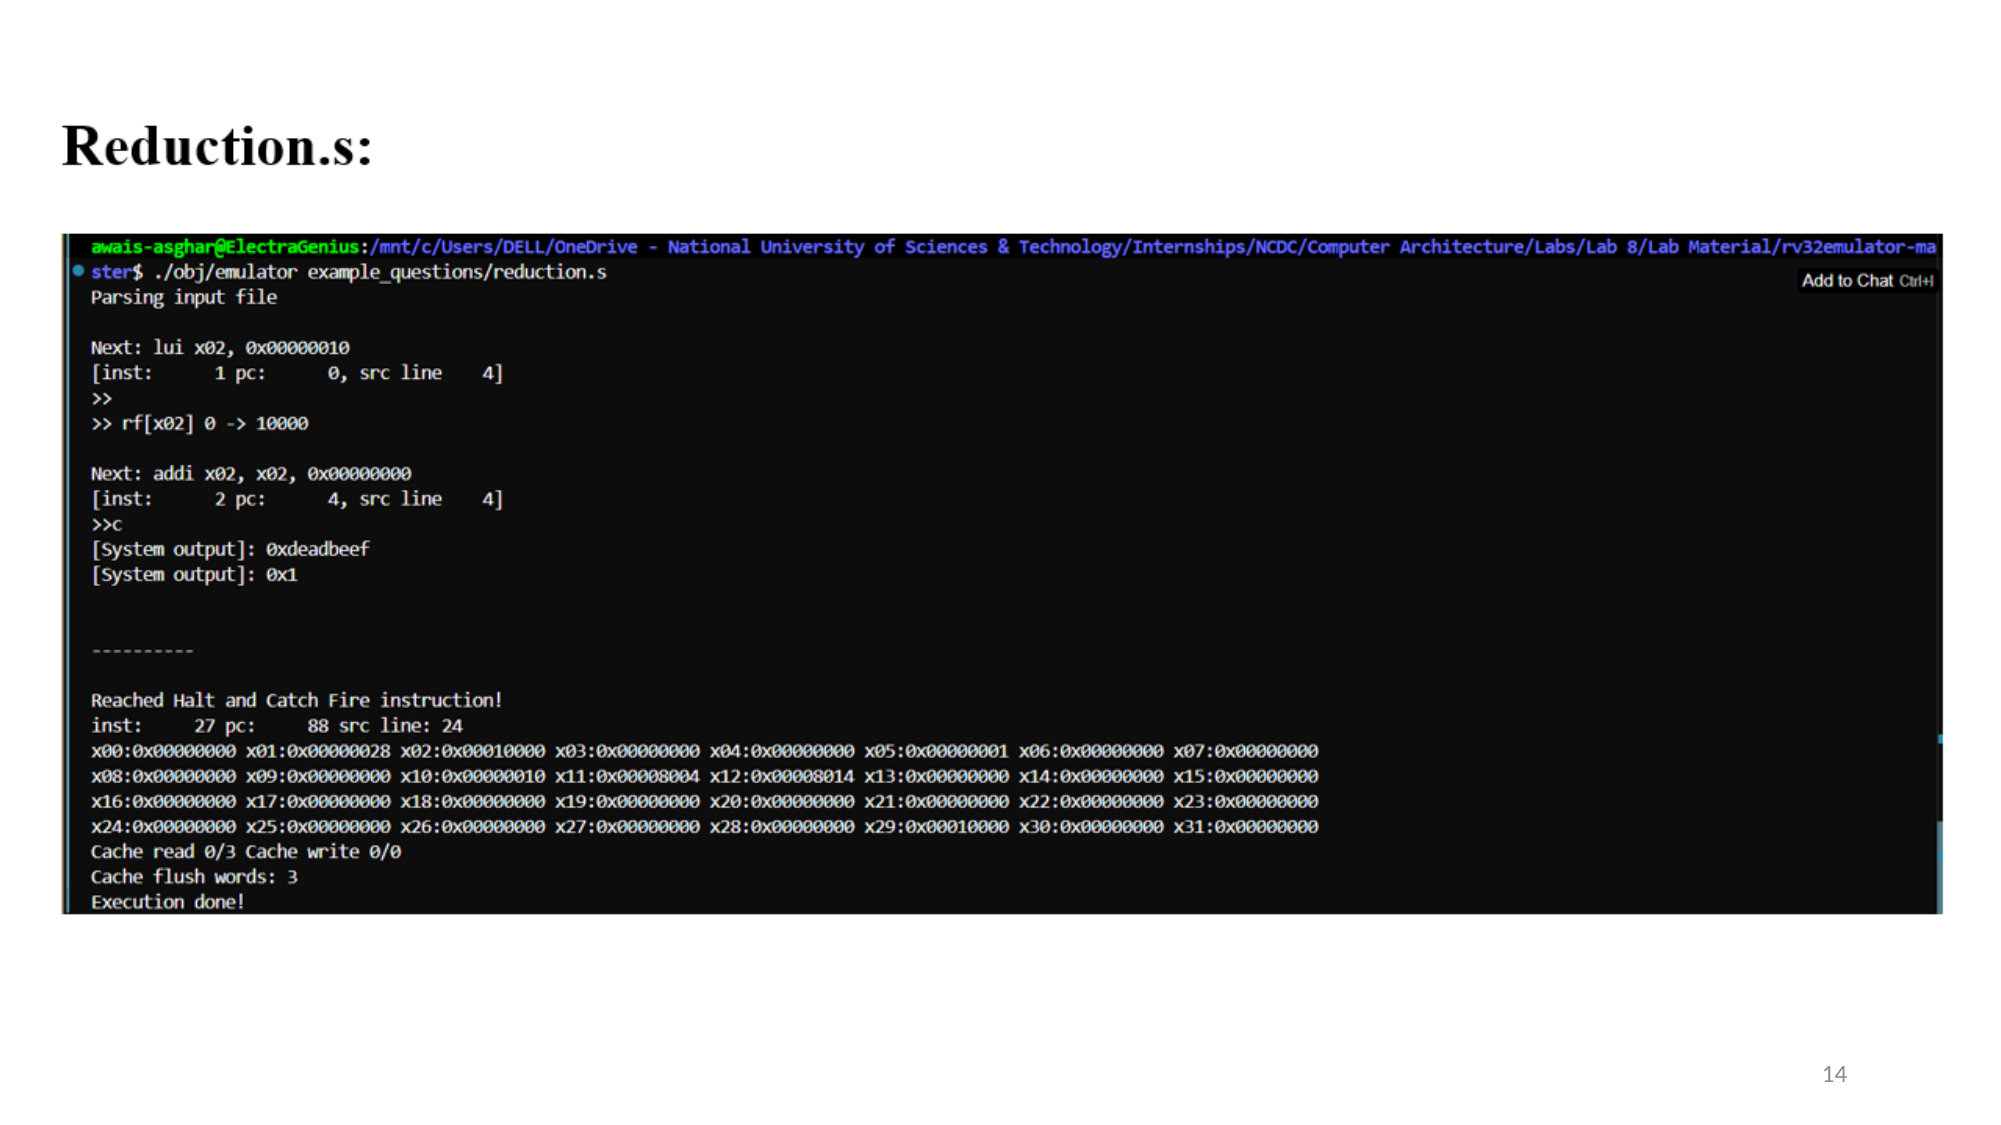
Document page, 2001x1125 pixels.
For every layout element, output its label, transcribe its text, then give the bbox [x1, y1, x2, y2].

picture [49, 112, 1951, 927]
slide_number 14 [1412, 1042, 1863, 1103]
